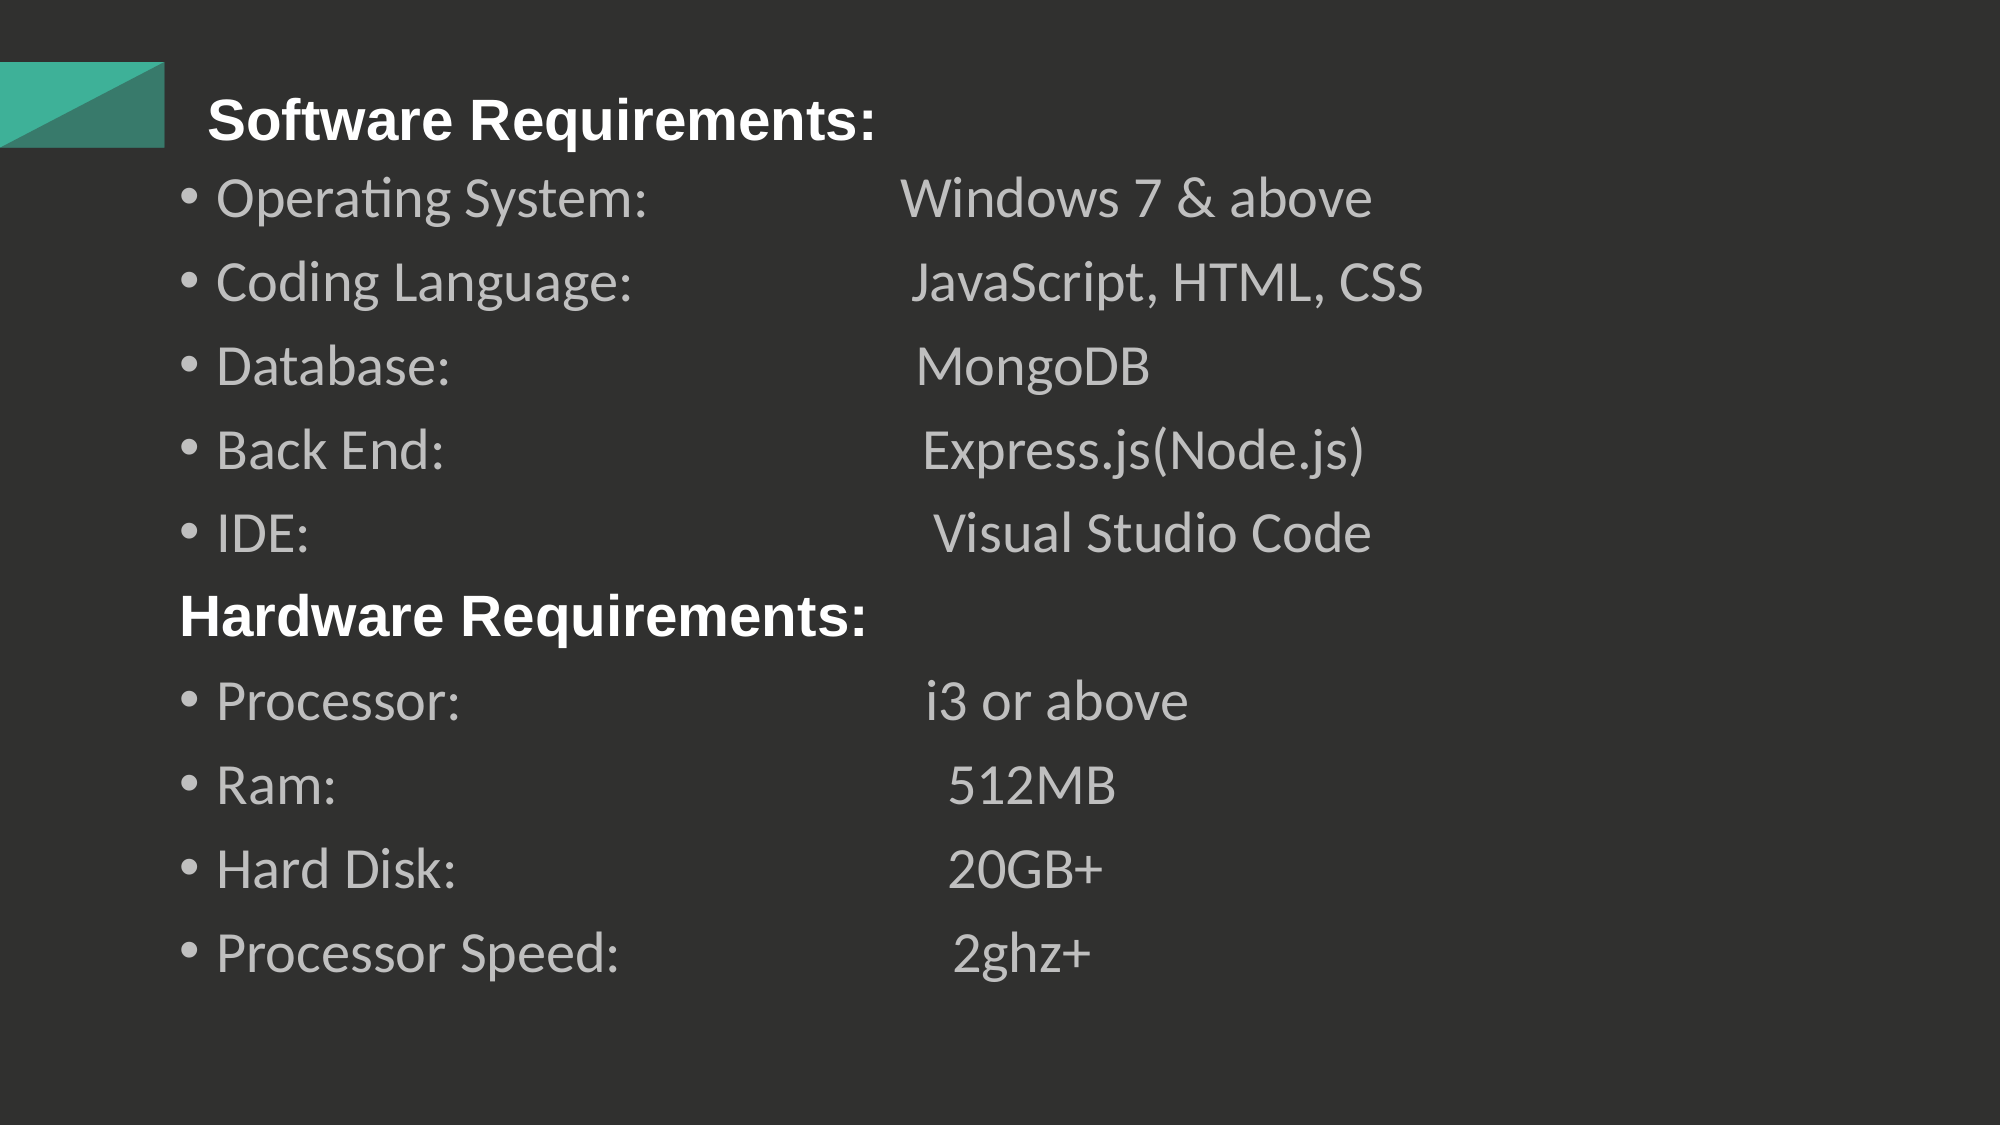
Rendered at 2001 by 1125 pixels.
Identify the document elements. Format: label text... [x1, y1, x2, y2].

list Operating System: Windows 7 & above Coding Language: JavaScript, HTML, CSS Database: MongoDB Back End: Express.js(Node.js) IDE: Visual Studio Code Hardware Requirements: Processor: i3 or above Ram: 512MB Hard Disk: 20GB+ Processor Speed: 2ghz+ [164, 159, 1890, 1045]
text_box Software Requirements: [192, 74, 894, 159]
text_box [0, 61, 165, 148]
